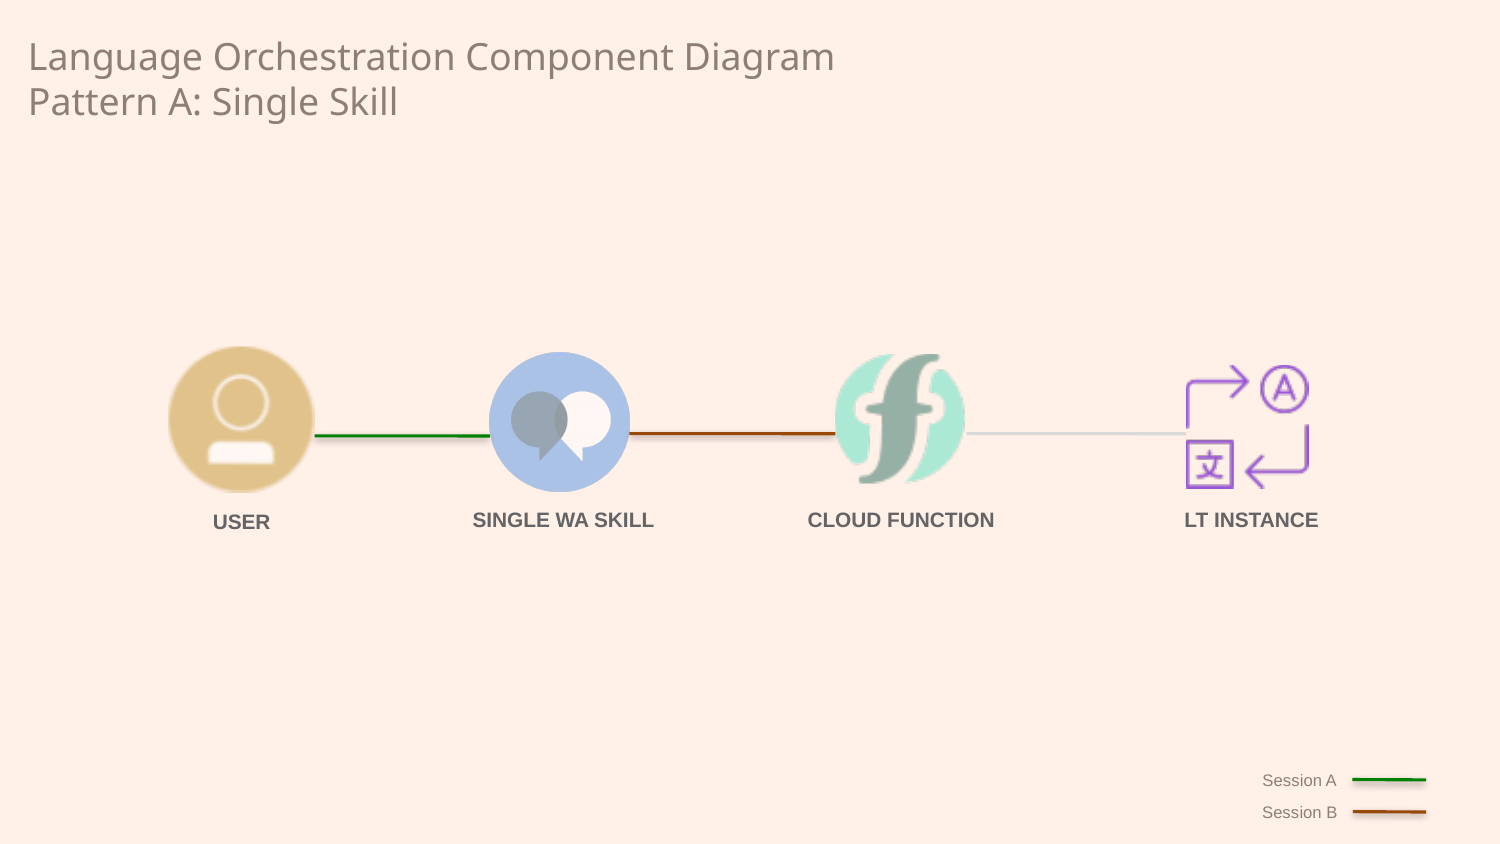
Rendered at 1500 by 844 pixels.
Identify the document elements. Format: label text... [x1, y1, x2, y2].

text_box Session A [1247, 762, 1353, 797]
text_box USER [189, 508, 295, 534]
text_box Language Orchestration Component Diagram Pattern A: Single Skill [13, 25, 861, 131]
text_box LT INSTANCE [1104, 506, 1399, 532]
picture [1185, 365, 1309, 489]
text_box Session B [1247, 797, 1353, 829]
picture [489, 352, 630, 493]
text_box SINGLE WA SKILL [415, 507, 712, 533]
picture [835, 354, 967, 487]
text_box CLOUD FUNCTION [779, 507, 1023, 533]
text_box [320, 433, 484, 439]
picture [168, 345, 315, 493]
text_box [635, 431, 830, 436]
